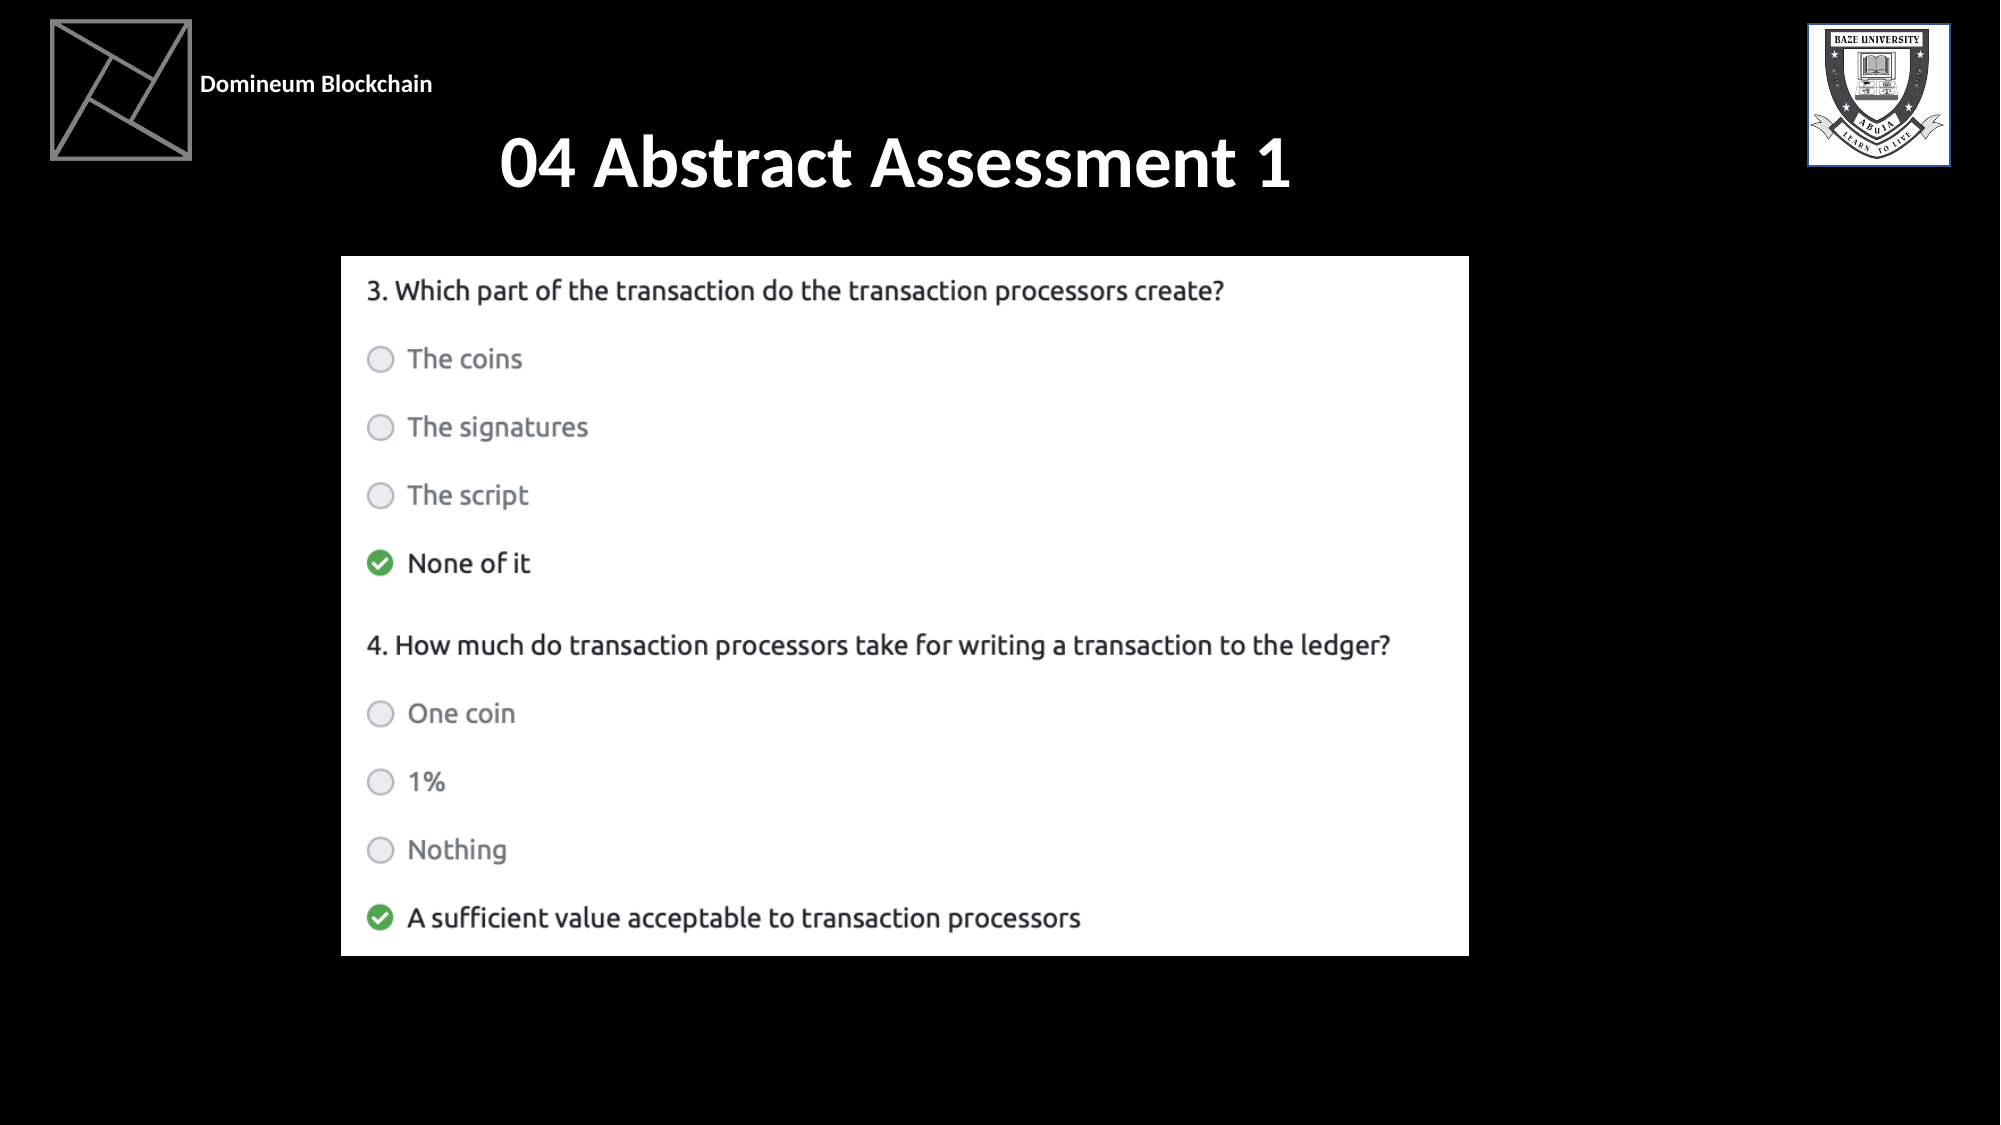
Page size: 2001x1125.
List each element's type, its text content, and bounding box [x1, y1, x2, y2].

text_box 04 Abstract Assessment 1 [486, 105, 1309, 211]
picture [49, 19, 192, 162]
text_box Domineum Blockchain [192, 59, 449, 105]
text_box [1808, 24, 1950, 167]
picture [341, 256, 1469, 956]
